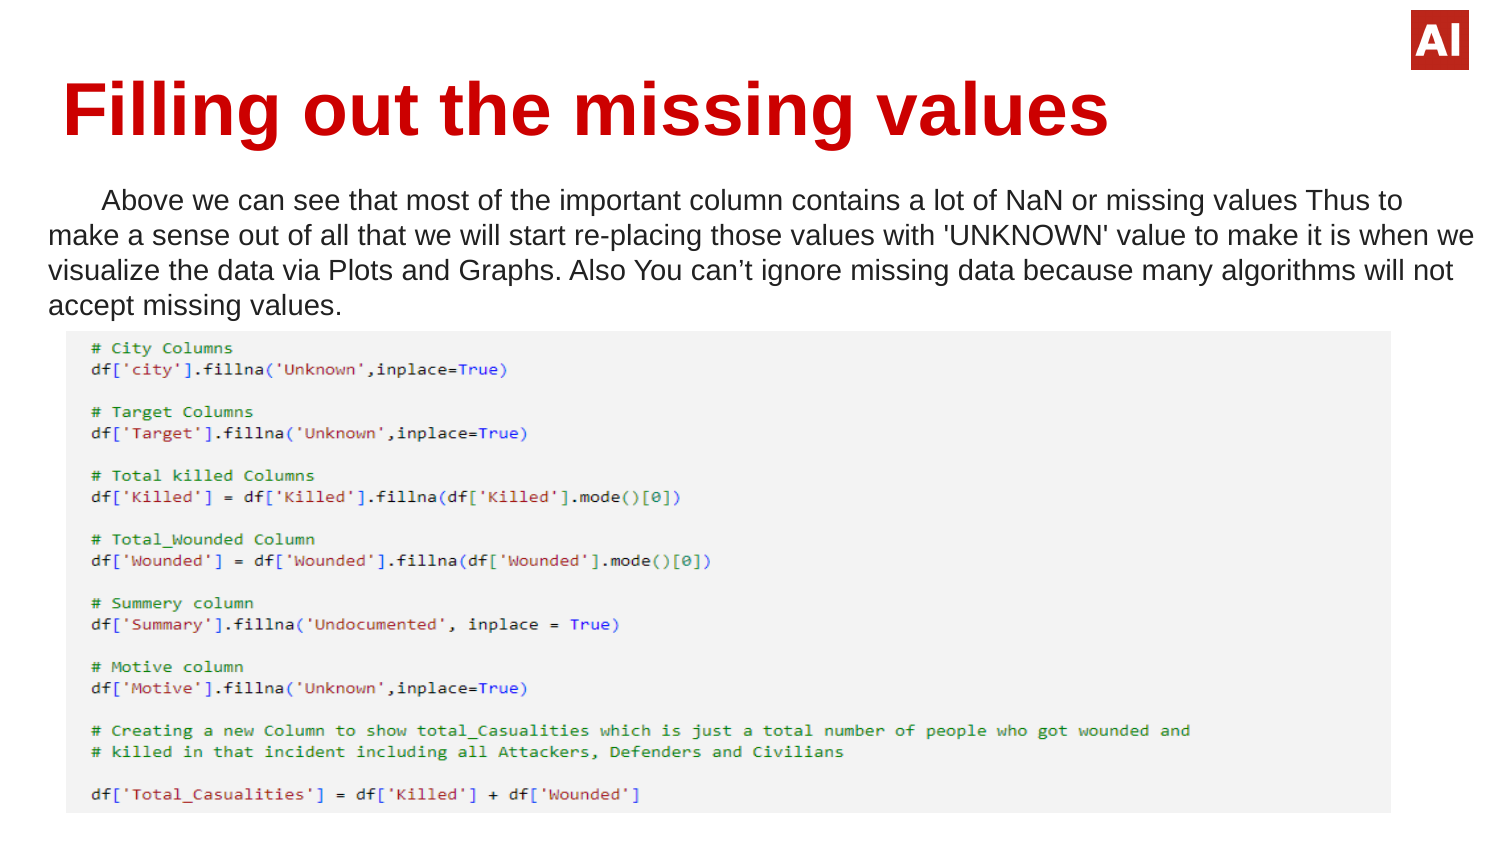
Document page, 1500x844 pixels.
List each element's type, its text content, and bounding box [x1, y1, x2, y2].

title Filling out the missing values [47, 45, 1179, 175]
picture [65, 331, 1391, 813]
list Above we can see that most of the important column contains a lot of NaN or missing values Thus to make a sense out of all that we will start re-placing those values with 'UNKNOWN' value to make it is when we visualize the data via Plots and Graphs. Also You can’t ignore missing data because many algorithms will not accept missing values. [0, 143, 1497, 360]
picture [1411, 10, 1469, 70]
